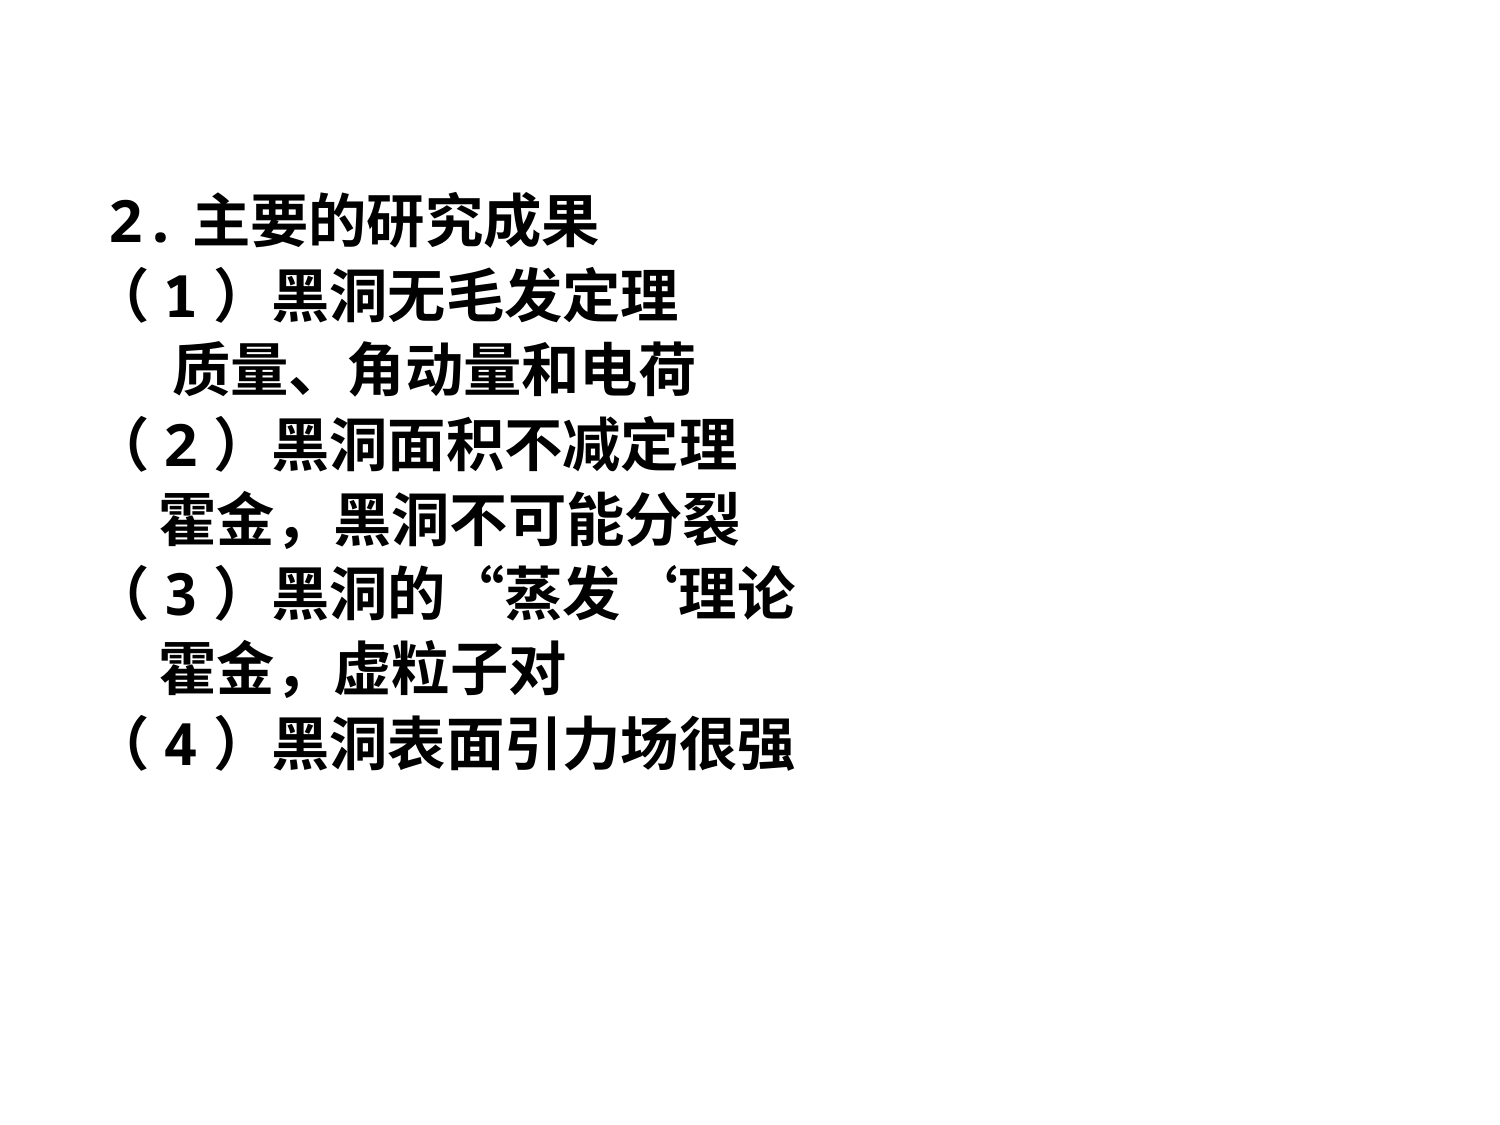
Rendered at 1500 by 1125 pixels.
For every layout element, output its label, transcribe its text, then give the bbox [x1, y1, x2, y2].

list 2.主要的研究成果 （1）黑洞无毛发定理 质量、角动量和电荷 （2）黑洞面积不减定理 霍金，黑洞不可能分裂 （3）黑洞的“蒸发‘理论 霍金，虚粒子对 （4）黑洞表面引力场很强 [76, 184, 1427, 927]
